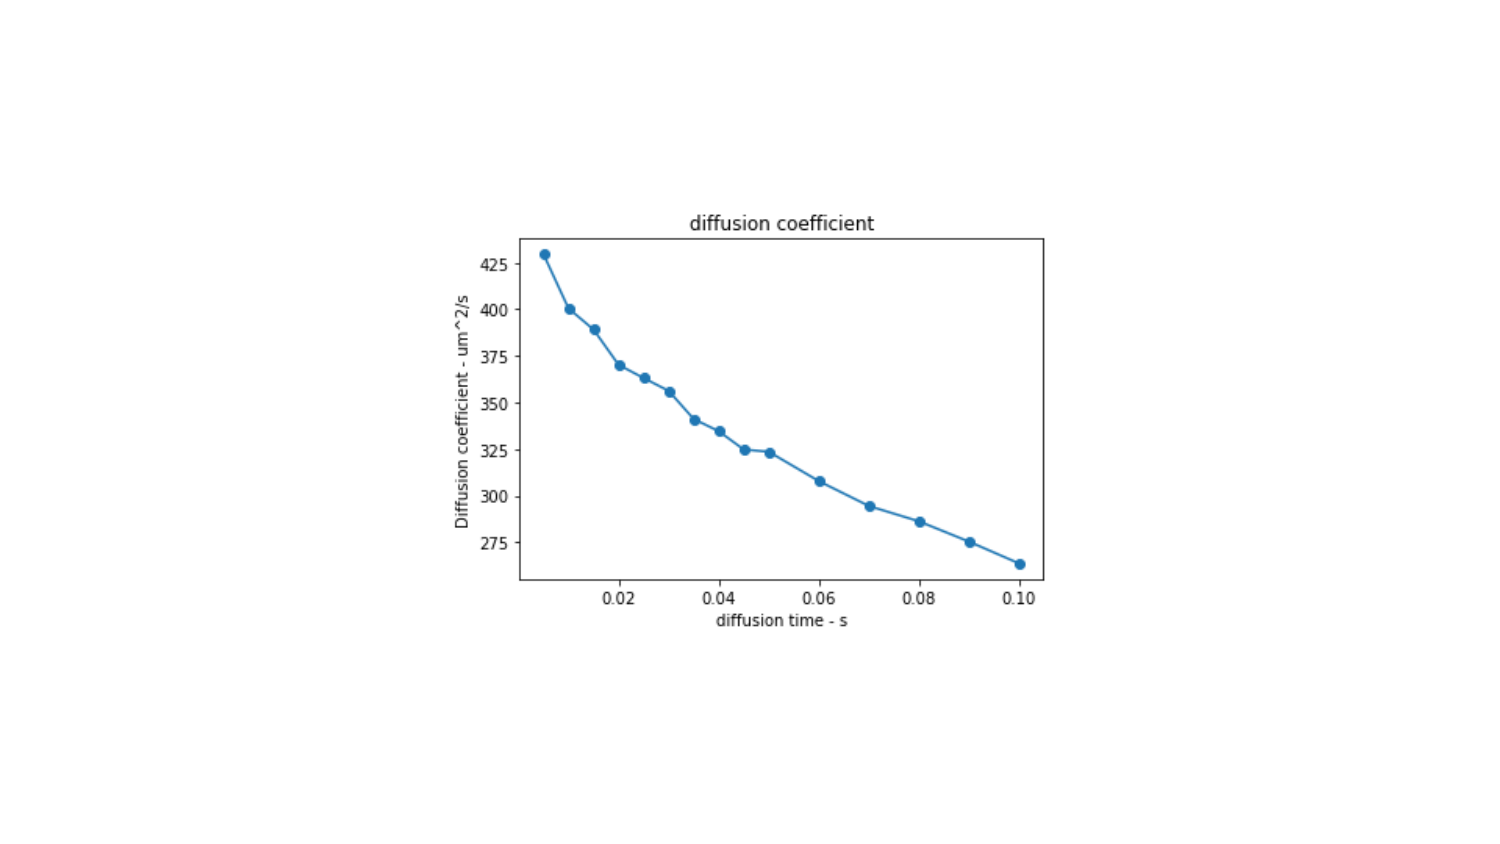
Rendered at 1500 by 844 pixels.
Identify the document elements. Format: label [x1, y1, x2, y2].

picture [445, 204, 1055, 640]
